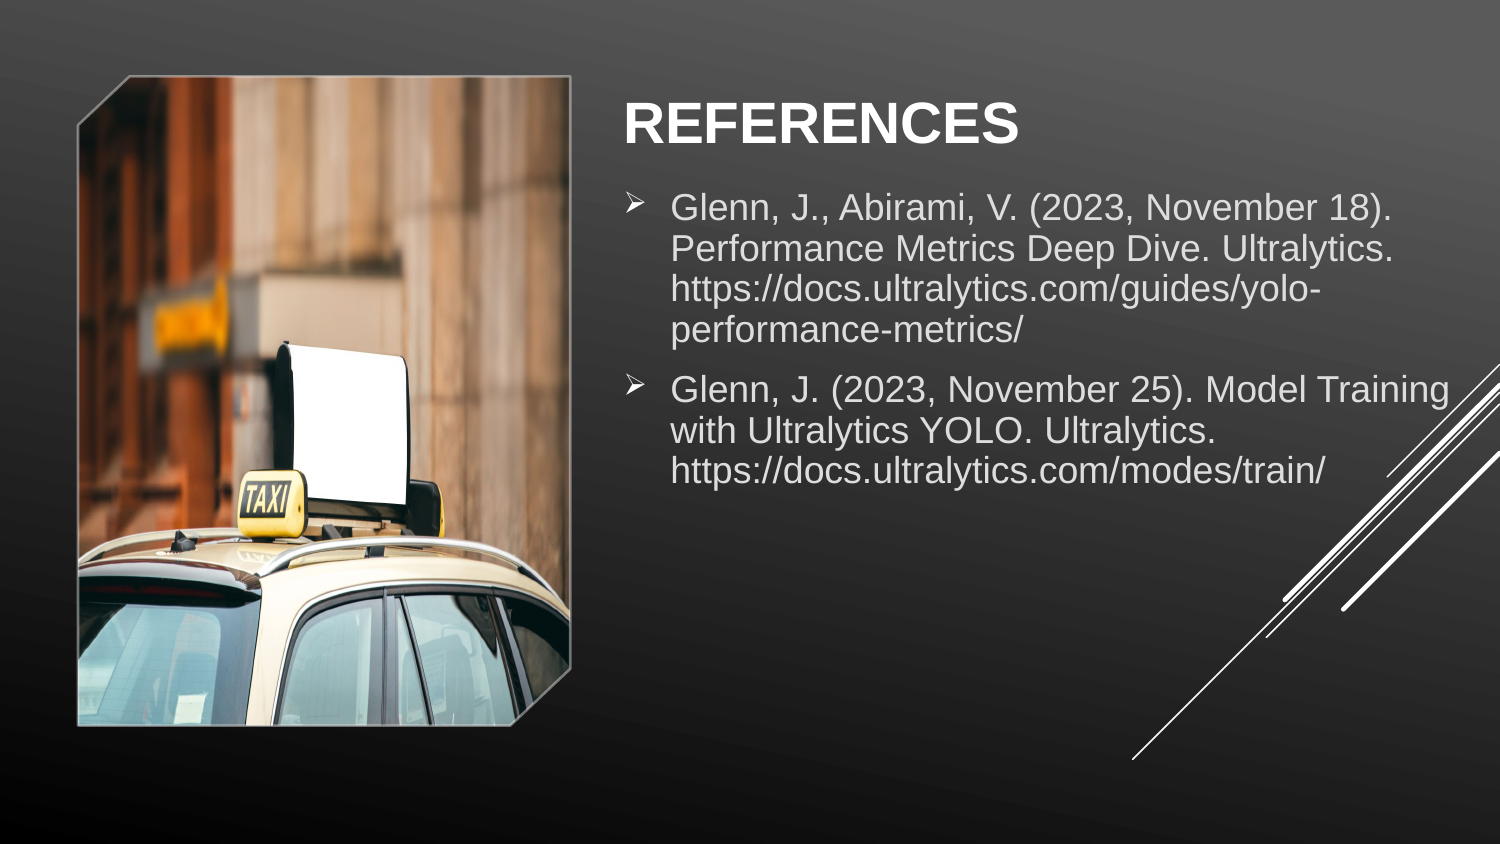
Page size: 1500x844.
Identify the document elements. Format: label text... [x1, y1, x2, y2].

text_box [751, 10, 1132, 760]
title References [608, 77, 751, 170]
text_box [902, 3, 1500, 602]
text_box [1132, 364, 1500, 760]
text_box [964, 74, 1500, 610]
list Glenn, J., Abirami, V. (2023, November 18). Performance Metrics Deep Dive. Ultralytics. https://docs.ultralytics.com/guides/yolo-performance-metrics/ Glenn, J. (2023, November 25). Model Training with Ultralytics YOLO. Ultralytics. https://docs.ultralytics.com/modes/train/ [608, 181, 1473, 767]
picture [77, 76, 571, 726]
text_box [889, 27, 1132, 638]
text_box [0, 0, 1500, 844]
